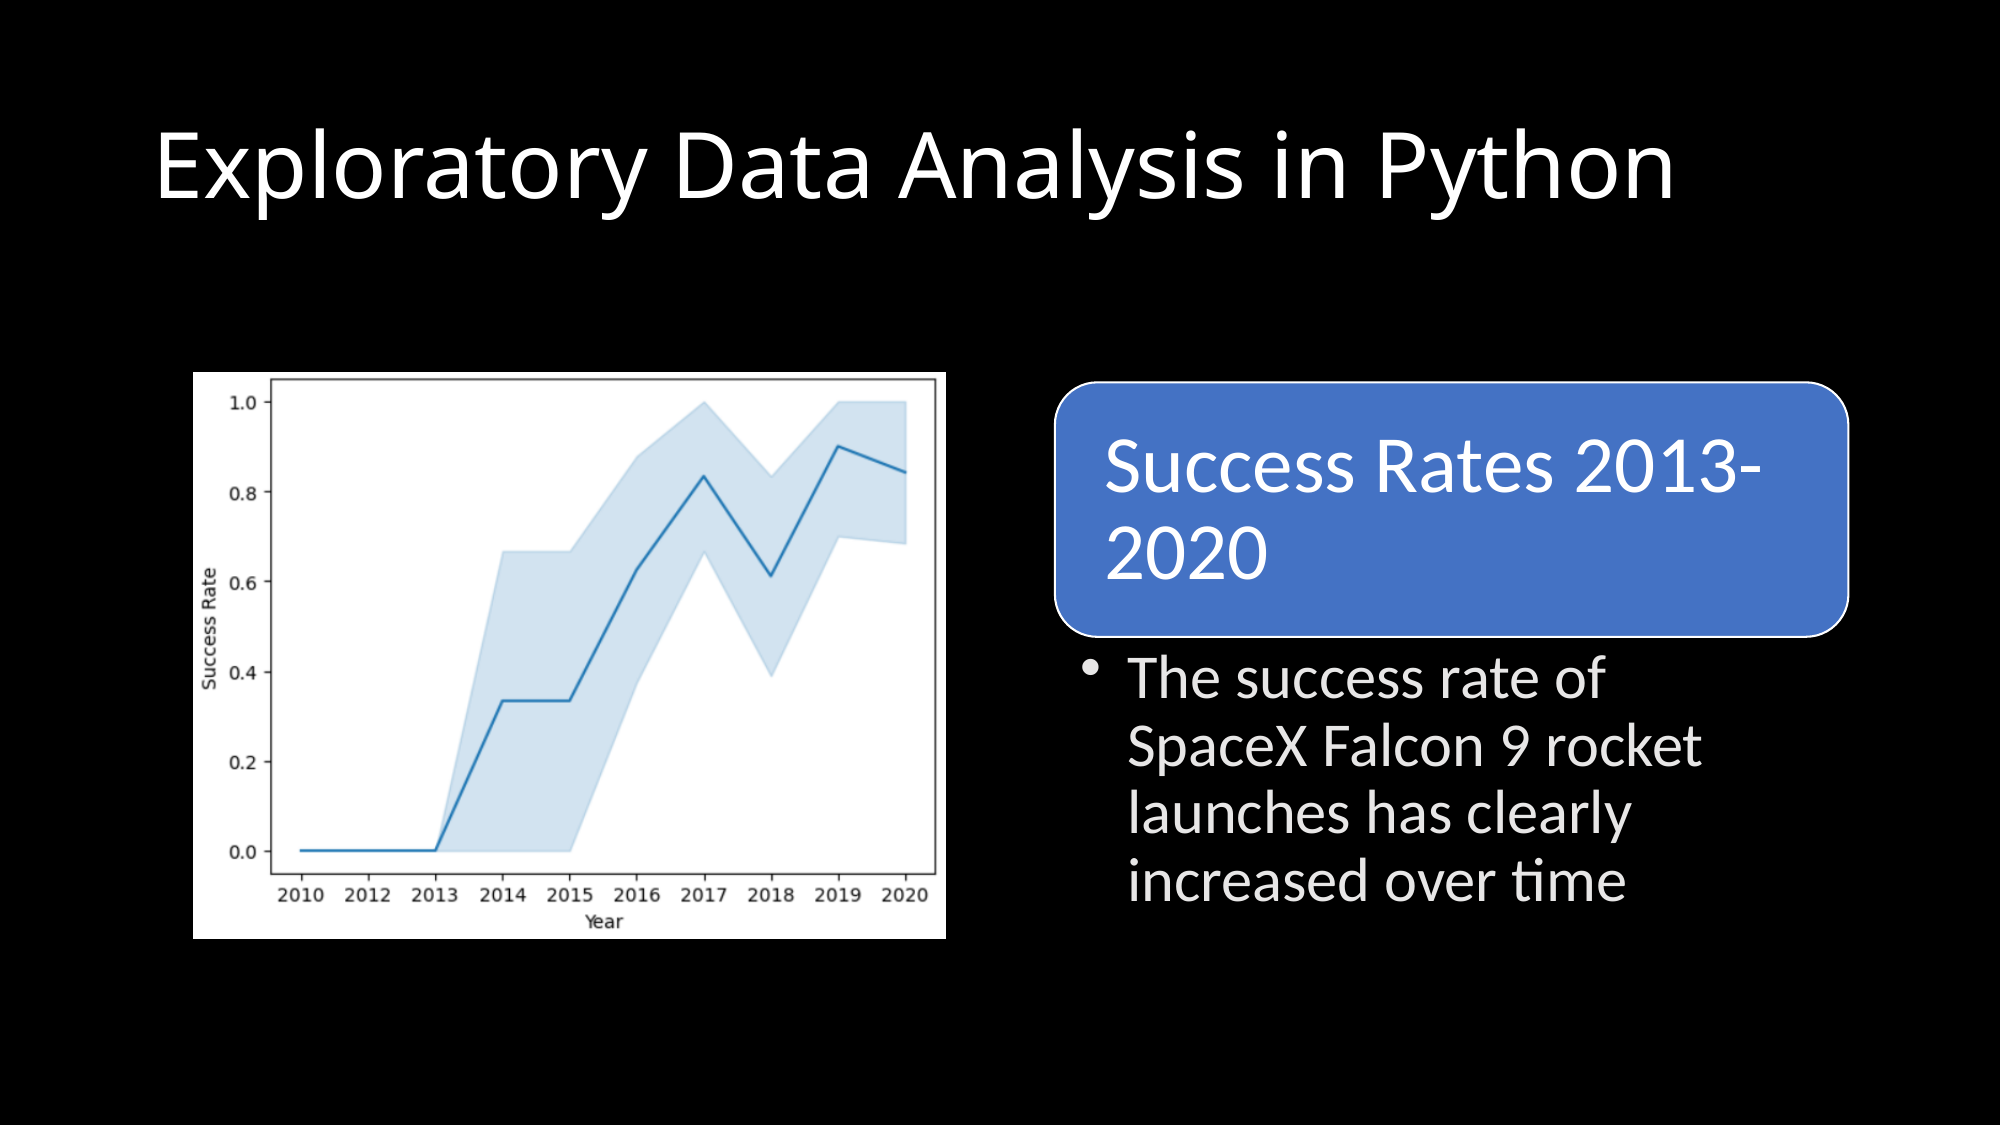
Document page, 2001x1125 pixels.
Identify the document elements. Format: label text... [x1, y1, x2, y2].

picture [193, 372, 946, 939]
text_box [1054, 372, 1849, 939]
title Exploratory Data Analysis in Python [137, 59, 1863, 278]
